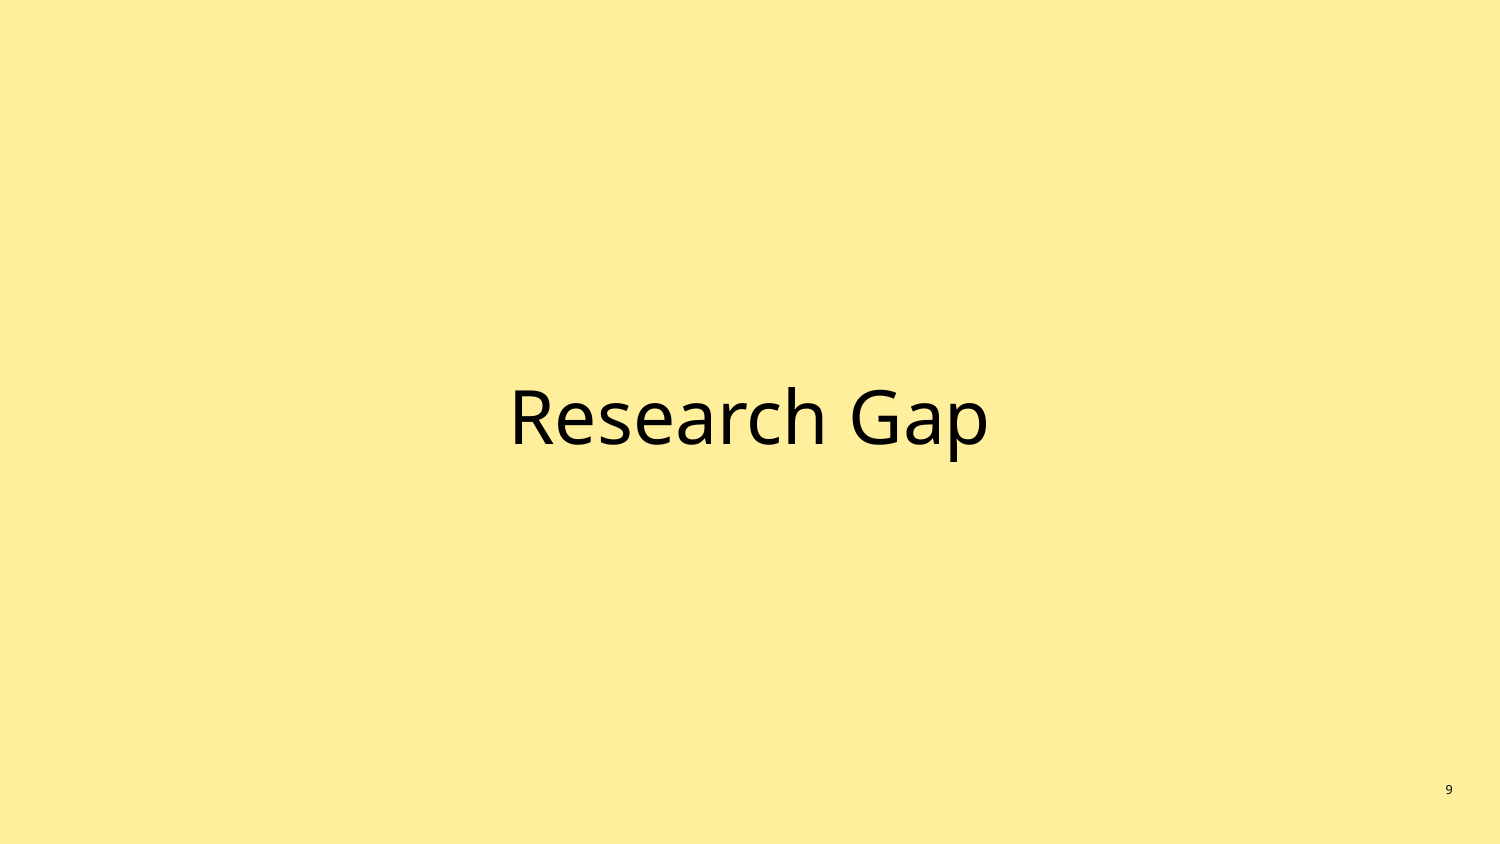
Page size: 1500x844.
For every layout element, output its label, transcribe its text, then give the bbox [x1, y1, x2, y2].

slide_number 9 [1362, 784, 1453, 797]
title Research Gap [223, 383, 1277, 525]
